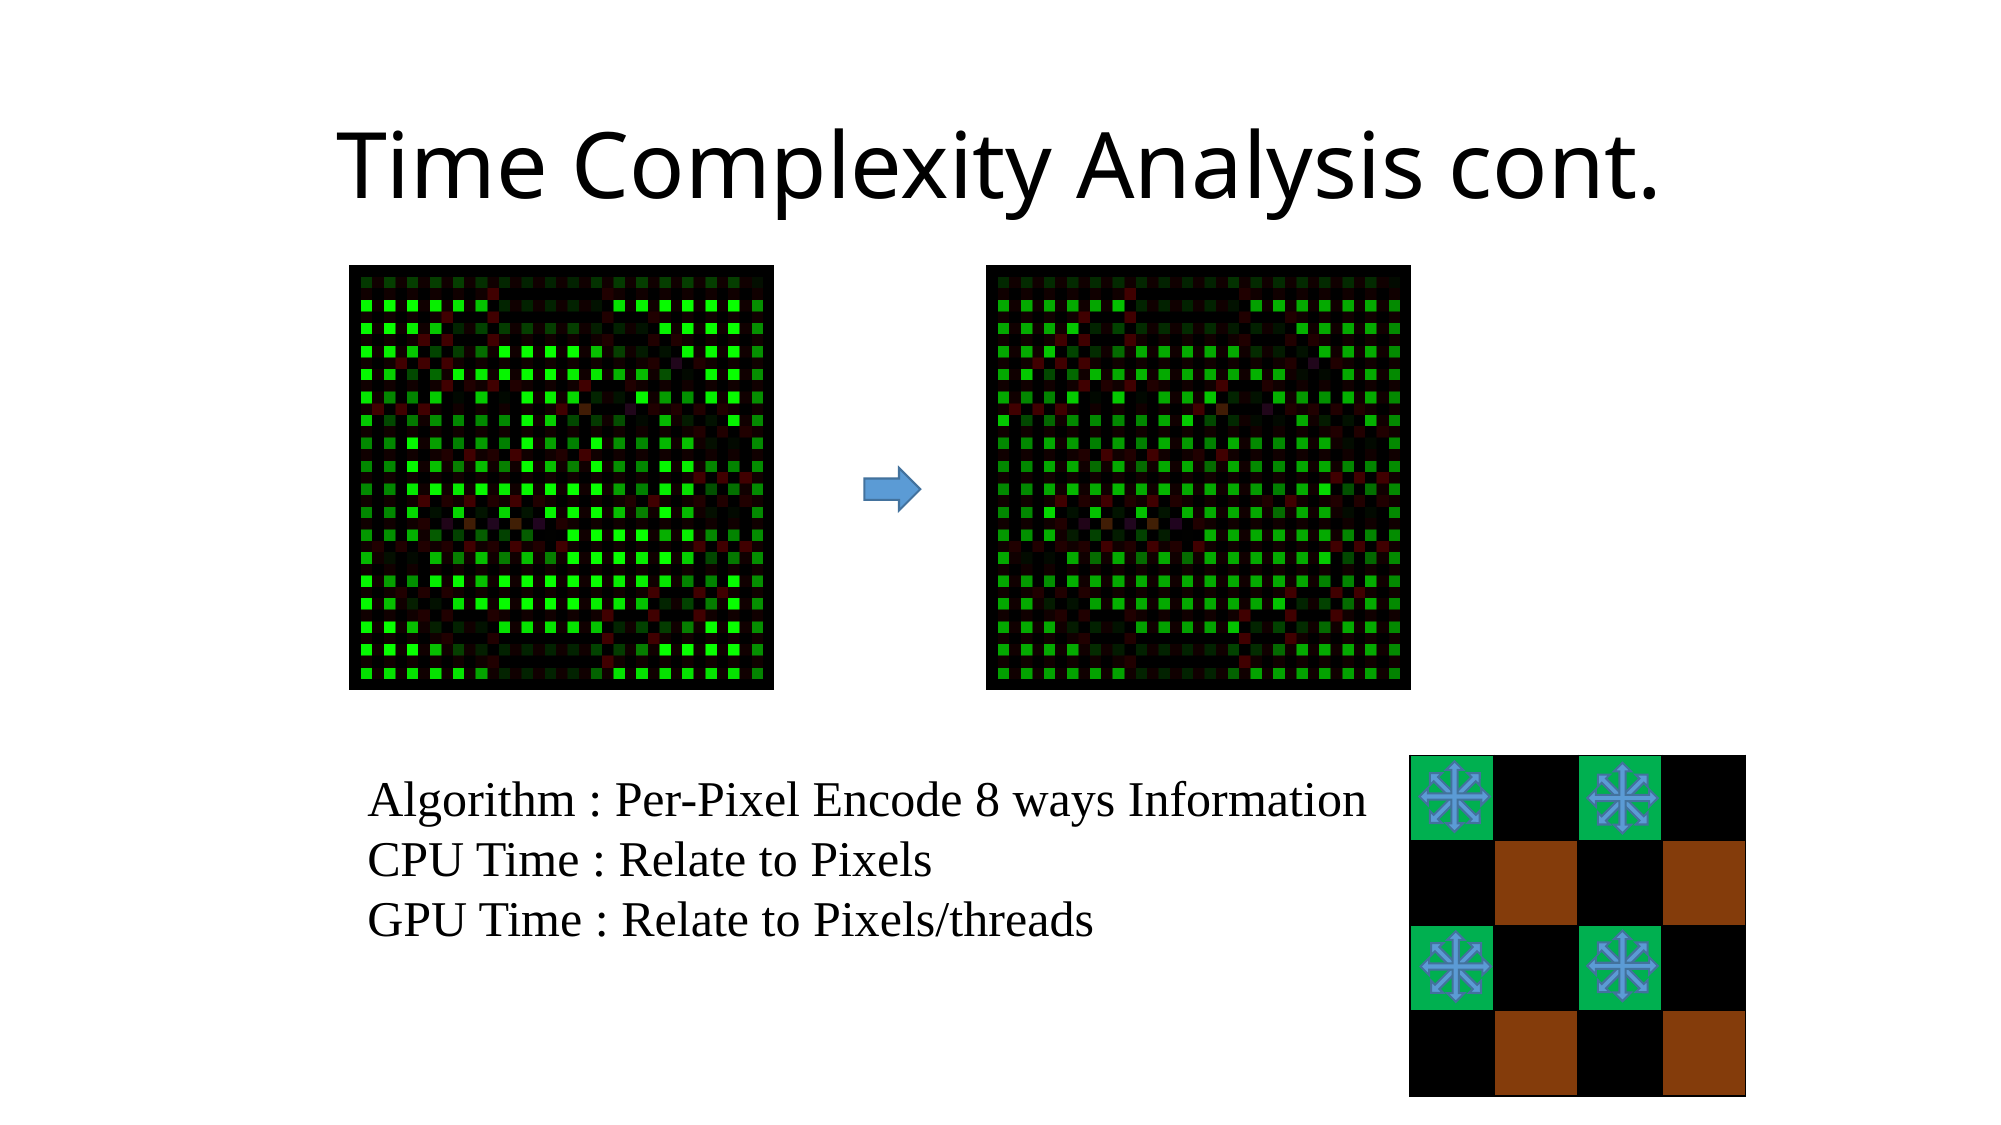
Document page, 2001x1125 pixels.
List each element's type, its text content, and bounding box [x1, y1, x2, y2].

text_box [1420, 931, 1492, 1004]
table_cell [1411, 841, 1493, 925]
table_header [1495, 756, 1577, 840]
table_cell [1411, 1011, 1493, 1095]
table_cell [1663, 926, 1745, 1010]
text_box [137, 299, 1863, 1014]
title Time Complexity Analysis cont. [137, 59, 1863, 278]
table_cell [1579, 1011, 1661, 1095]
text_box Algorithm : Per-Pixel Encode 8 ways Information CPU Time : Relate to Pixels GPU Time : Relate to Pixels/threads [352, 758, 1383, 954]
table_cell [1579, 926, 1661, 1010]
table_cell [1495, 841, 1577, 925]
table_cell [1495, 1011, 1577, 1095]
table_header [1579, 756, 1661, 840]
table_cell [1411, 926, 1493, 1010]
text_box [1587, 762, 1659, 835]
table_cell [1663, 841, 1745, 925]
table_cell [1663, 1011, 1745, 1095]
table_header [1663, 756, 1745, 840]
table_cell [1579, 841, 1661, 925]
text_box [1419, 761, 1491, 834]
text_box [1587, 930, 1659, 1003]
table_cell [1495, 926, 1577, 1010]
text_box [863, 465, 922, 514]
picture [349, 265, 774, 690]
table_header [1411, 756, 1493, 840]
picture [985, 265, 1411, 690]
